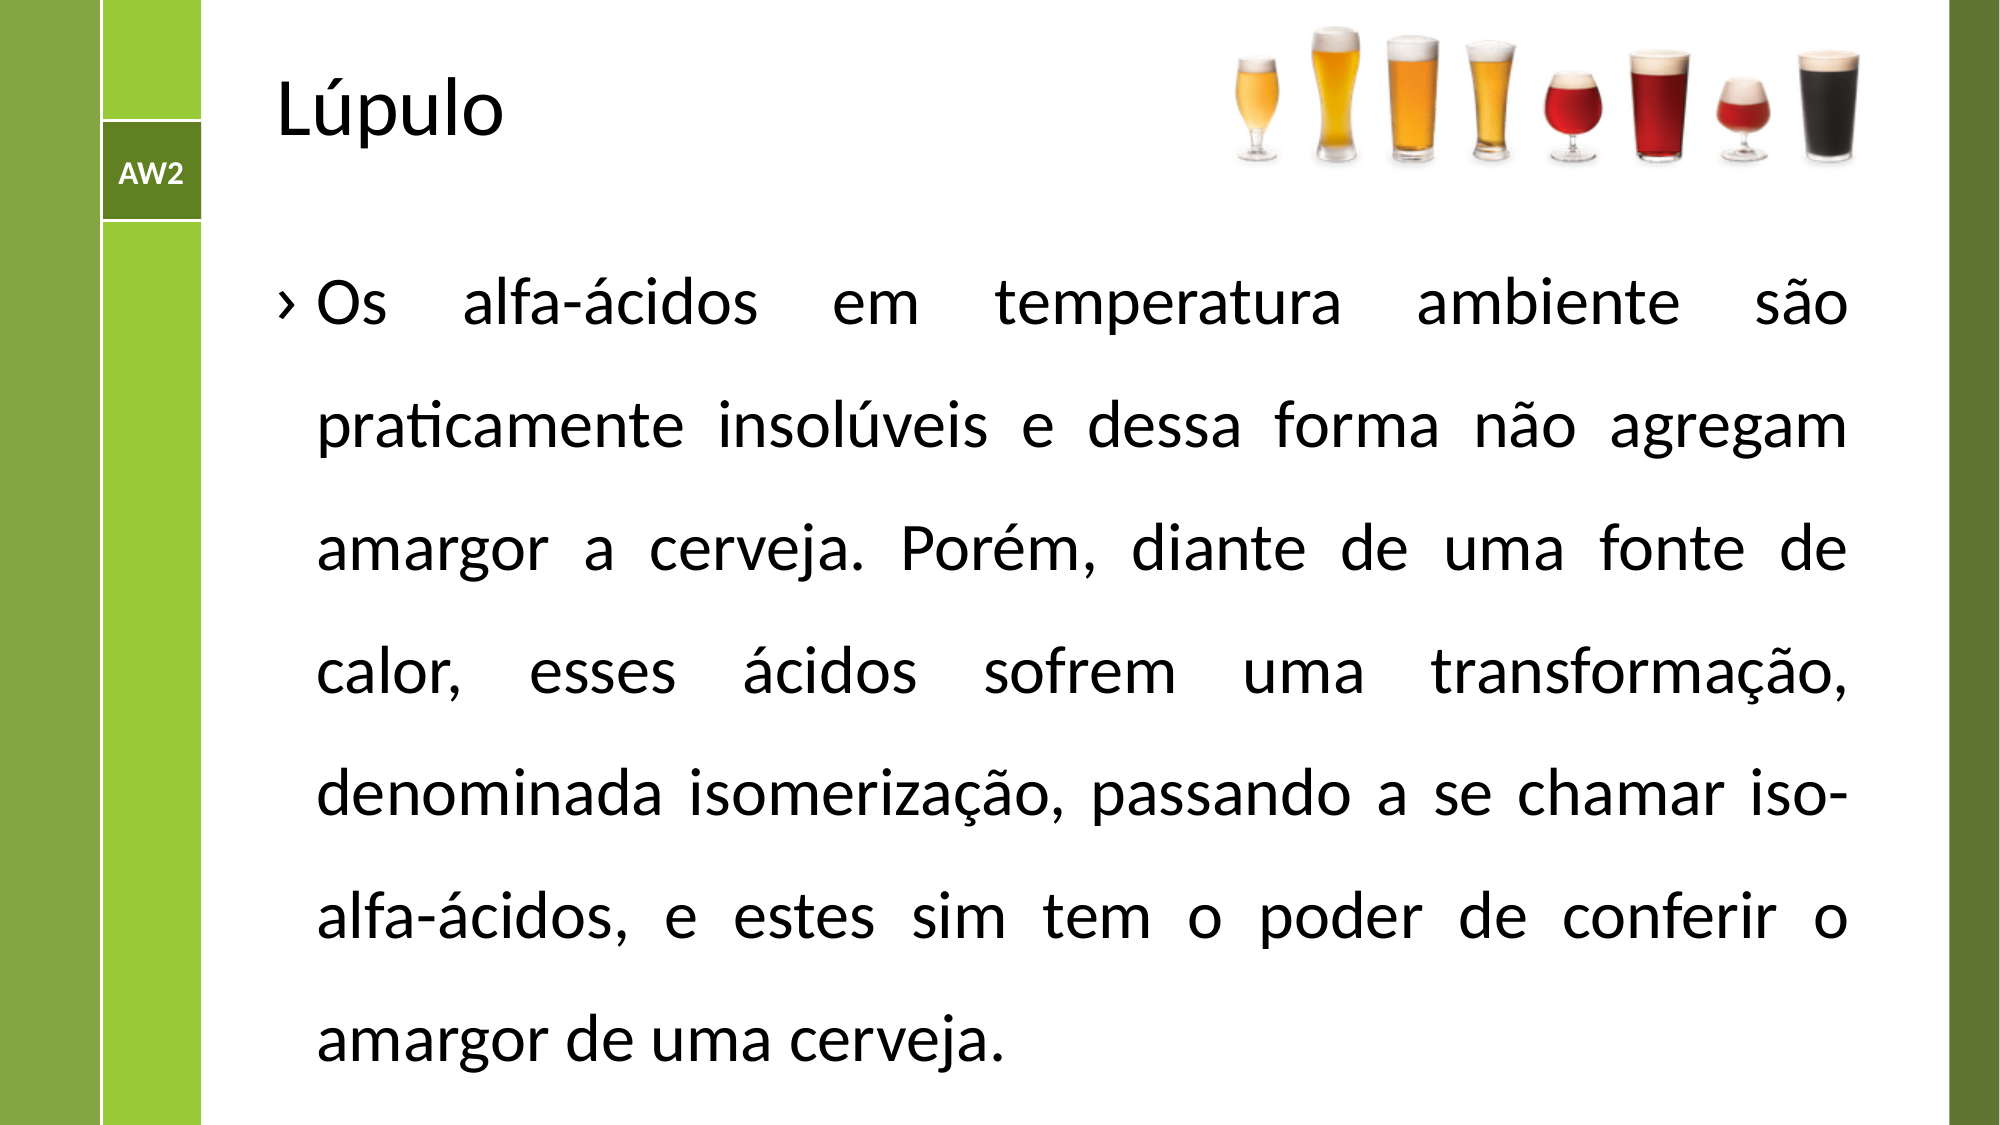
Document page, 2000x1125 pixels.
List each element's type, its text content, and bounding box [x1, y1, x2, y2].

picture [1224, 19, 1869, 177]
list Os alfa-ácidos em temperatura ambiente são praticamente insolúveis e dessa forma não agregam amargor a cerveja. Porém, diante de uma fonte de calor, esses ácidos sofrem uma transformação, denominada isomerização, passando a se chamar iso-alfa-ácidos, e estes sim tem o poder de conferir o amargor de uma cerveja. [261, 208, 1867, 1094]
title Lúpulo [261, 29, 1867, 161]
